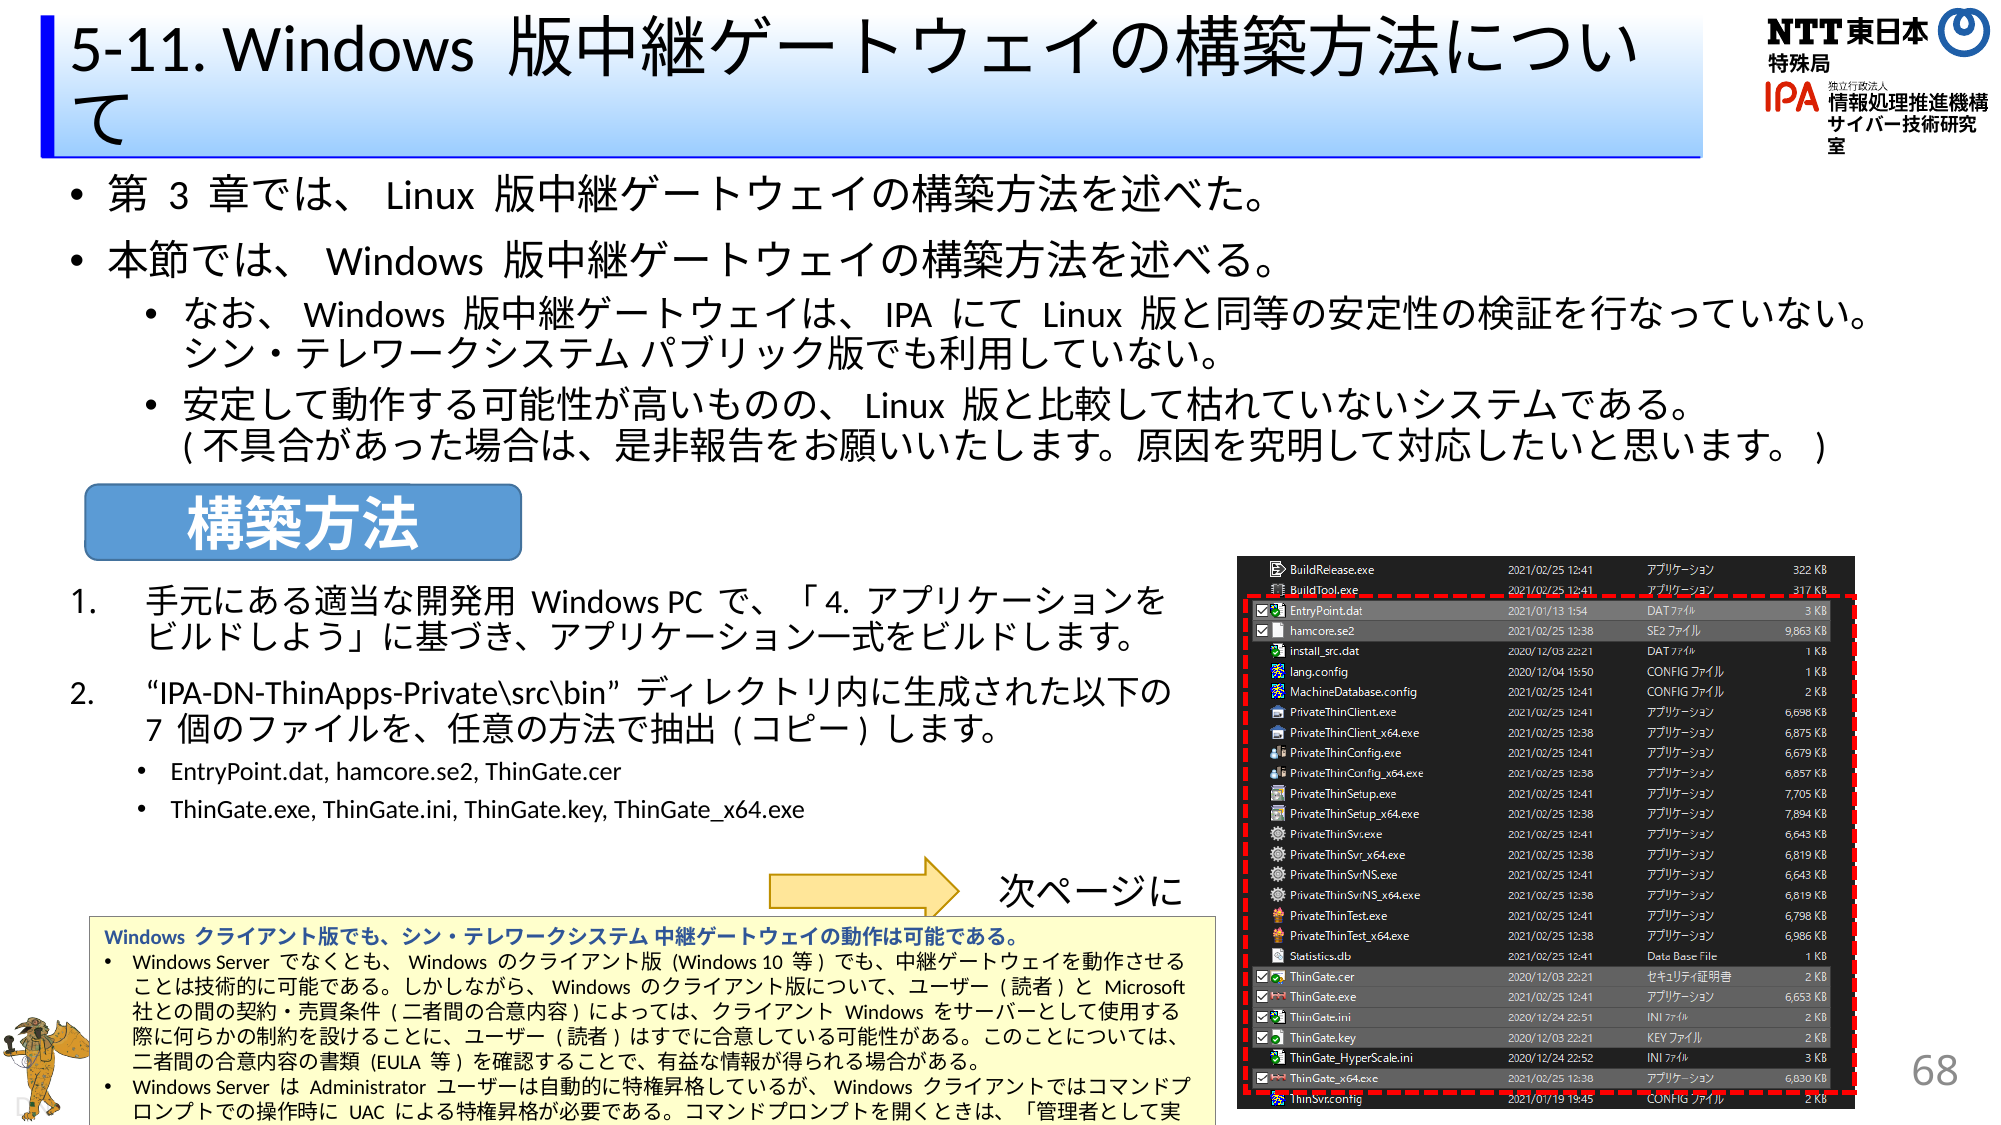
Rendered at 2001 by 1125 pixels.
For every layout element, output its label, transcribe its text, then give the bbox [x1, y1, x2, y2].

text_box 手元にある適当な開発用 Windows PC で、「4. アプリケーションをビルドしよう」に基づき、アプリケーション一式をビルドします。 “IPA-DN-ThinApps-Private\src\bin” ディレクトリ内に生成された以下の 7 個のファイルを、任意の方法で抽出 (コピー) します。 EntryPoint.dat, hamcore.se2, ThinGate.cer ThinGate.exe, ThinGate.ini, ThinGate.key, ThinGate_x64.exe [54, 576, 1191, 879]
text_box 次ページに続く [983, 860, 1232, 966]
text_box 構築方法 [84, 483, 523, 561]
picture [1237, 555, 1855, 1109]
title 5-11. Windows 版中継ゲートウェイの構築方法について [54, 30, 1703, 143]
slide_number 68 [1855, 1042, 1975, 1103]
list 第 3 章では、Linux 版中継ゲートウェイの構築方法を述べた。 本節では、Windows 版中継ゲートウェイの構築方法を述べる。 なお、Windows 版中継ゲートウェイは、IPA にて Linux 版と同等の安定性の検証を行なっていない。 シン・テレワークシステム パブリック版でも利用していない。 安定して動作する可能性が高いものの、Linux 版と比較して枯れていないシステムである。 (不具合があった場合は、是非報告をお願いいたします。原因を究明して対応したいと思います。) [54, 166, 1949, 536]
text_box Windows クライアント版でも、シン・テレワークシステム 中継ゲートウェイの動作は可能である。 Windows Server でなくとも、Windows のクライアント版 (Windows 10 等) でも、中継ゲートウェイを動作させることは技術的に可能である。しかしながら、Windows のクライアント版について、ユーザー (読者) と Microsoft 社との間の契約・売買条件 (二者間の合意内容) によっては、クライアント Windows をサーバーとして使用する際に何らかの制約を設けることに、ユーザー (読者) はすでに合意している可能性がある。このことについては、二者間の合意内容の書類 (EULA 等) を確認することで、有益な情報が得られる場合がある。 Windows Server は Administrator ユーザーは自動的に特権昇格しているが、Windows クライアントではコマンドプロンプトでの操作時に UAC による特権昇格が必要である。コマンドプロンプトを開くときは、「管理者として実行」を選択すること。 [89, 916, 1216, 1125]
text_box [768, 855, 961, 916]
